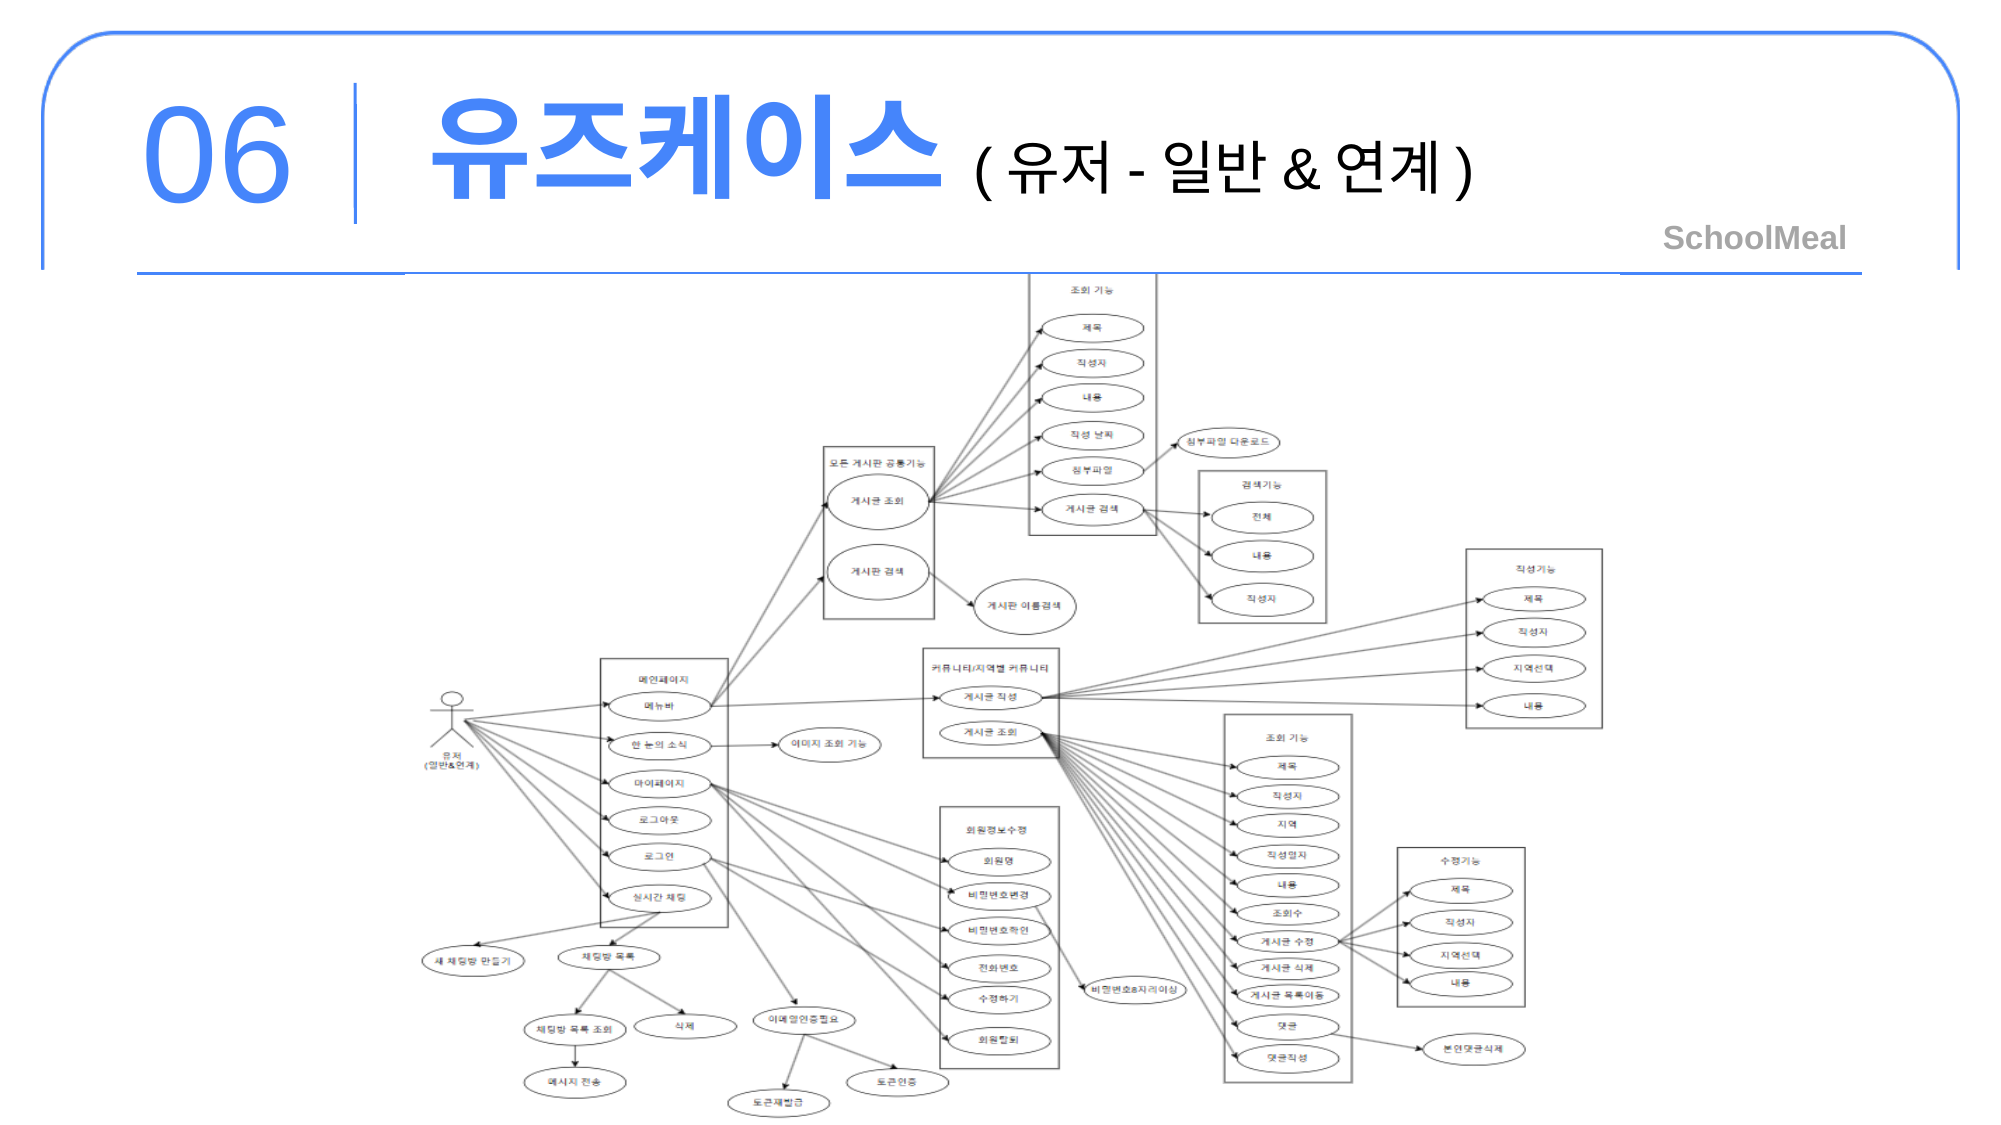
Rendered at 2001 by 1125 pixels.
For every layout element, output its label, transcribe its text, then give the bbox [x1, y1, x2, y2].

picture [404, 274, 1621, 1125]
text_box 06 [93, 57, 343, 238]
title 유즈케이스(유저-일반&연계) [421, 44, 1857, 263]
picture [43, 31, 1959, 270]
